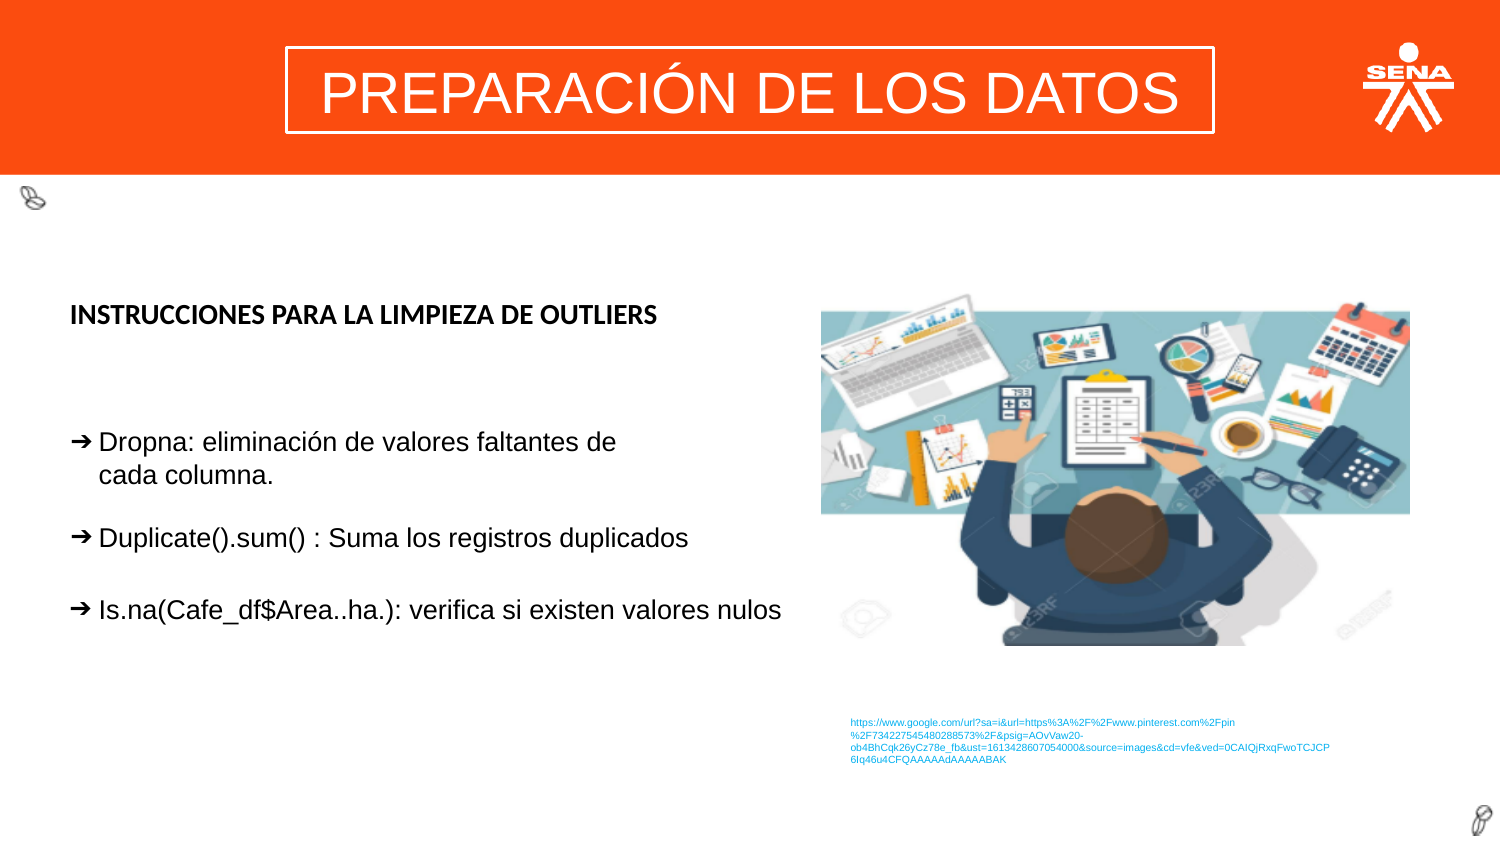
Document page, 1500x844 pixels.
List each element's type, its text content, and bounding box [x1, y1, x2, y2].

picture [0, 0, 1500, 844]
text_box INSTRUCCIONES PARA LA LIMPIEZA DE OUTLIERS [54, 280, 675, 346]
text_box Dropna: eliminación de valores faltantes de cada columna. [24, 416, 673, 497]
text_box PREPARACIÓN DE LOS DATOS [286, 47, 1214, 133]
text_box Is.na(Cafe_df$Area..ha.): verifica si existen valores nulos [24, 584, 815, 633]
text_box https://www.google.com/url?sa=i&url=https%3A%2F%2Fwww.pinterest.com%2Fpin%2F734227545480288573%2F&psig=AOvVaw20-ob4BhCqk26yCz78e_fb&ust=1613428607054000&source=images&cd=vfe&ved=0CAIQjRxqFwoTCJCP6Iq46u4CFQAAAAAdAAAAABAK [835, 708, 1352, 774]
text_box Duplicate().sum() : Suma los registros duplicados [24, 512, 727, 560]
